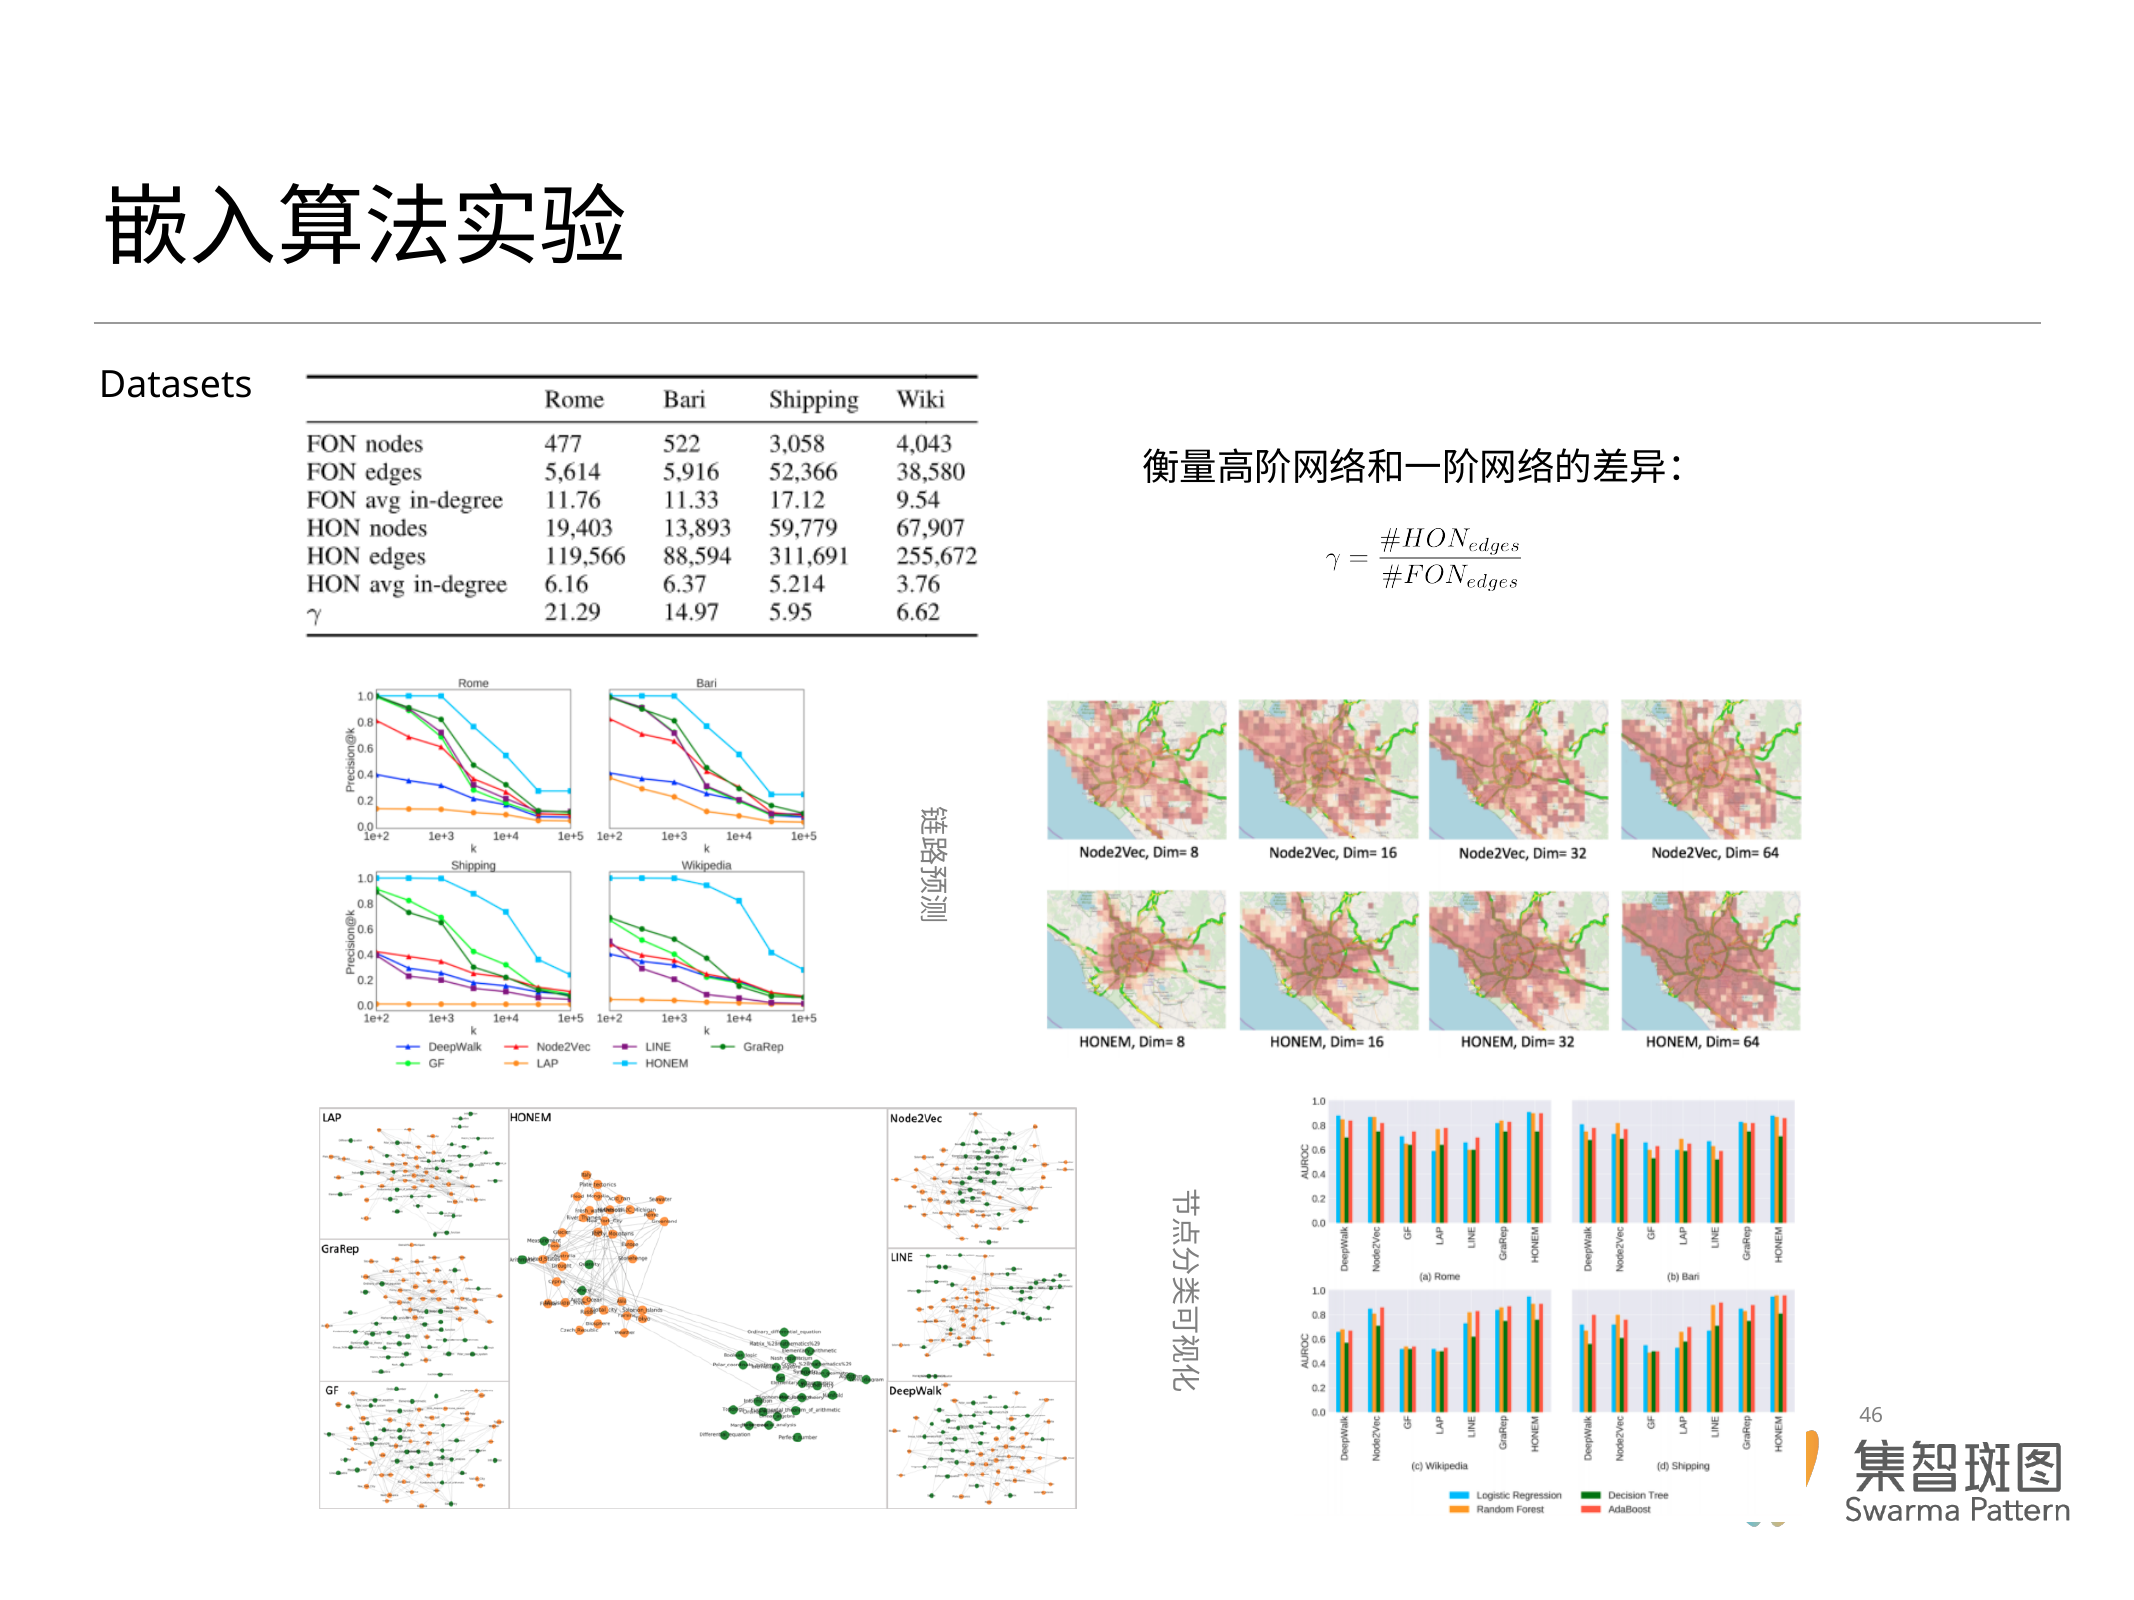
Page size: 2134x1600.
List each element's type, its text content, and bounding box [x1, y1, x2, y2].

title 嵌入算法实验 [93, 53, 2041, 284]
picture [311, 1095, 1083, 1517]
picture [1826, 1421, 2097, 1536]
picture [1022, 673, 1826, 1062]
text_box 衡量高阶网络和一阶网络的差异： [1134, 434, 1714, 496]
picture [334, 661, 822, 1077]
text_box 节点分类可视化 [1161, 1107, 1213, 1475]
picture [1290, 1083, 1825, 1536]
text_box 链路预测 [909, 703, 962, 1028]
picture [1326, 528, 1522, 591]
picture [287, 354, 996, 654]
text_box Datasets [90, 351, 262, 413]
text_box [1806, 1398, 1898, 1433]
